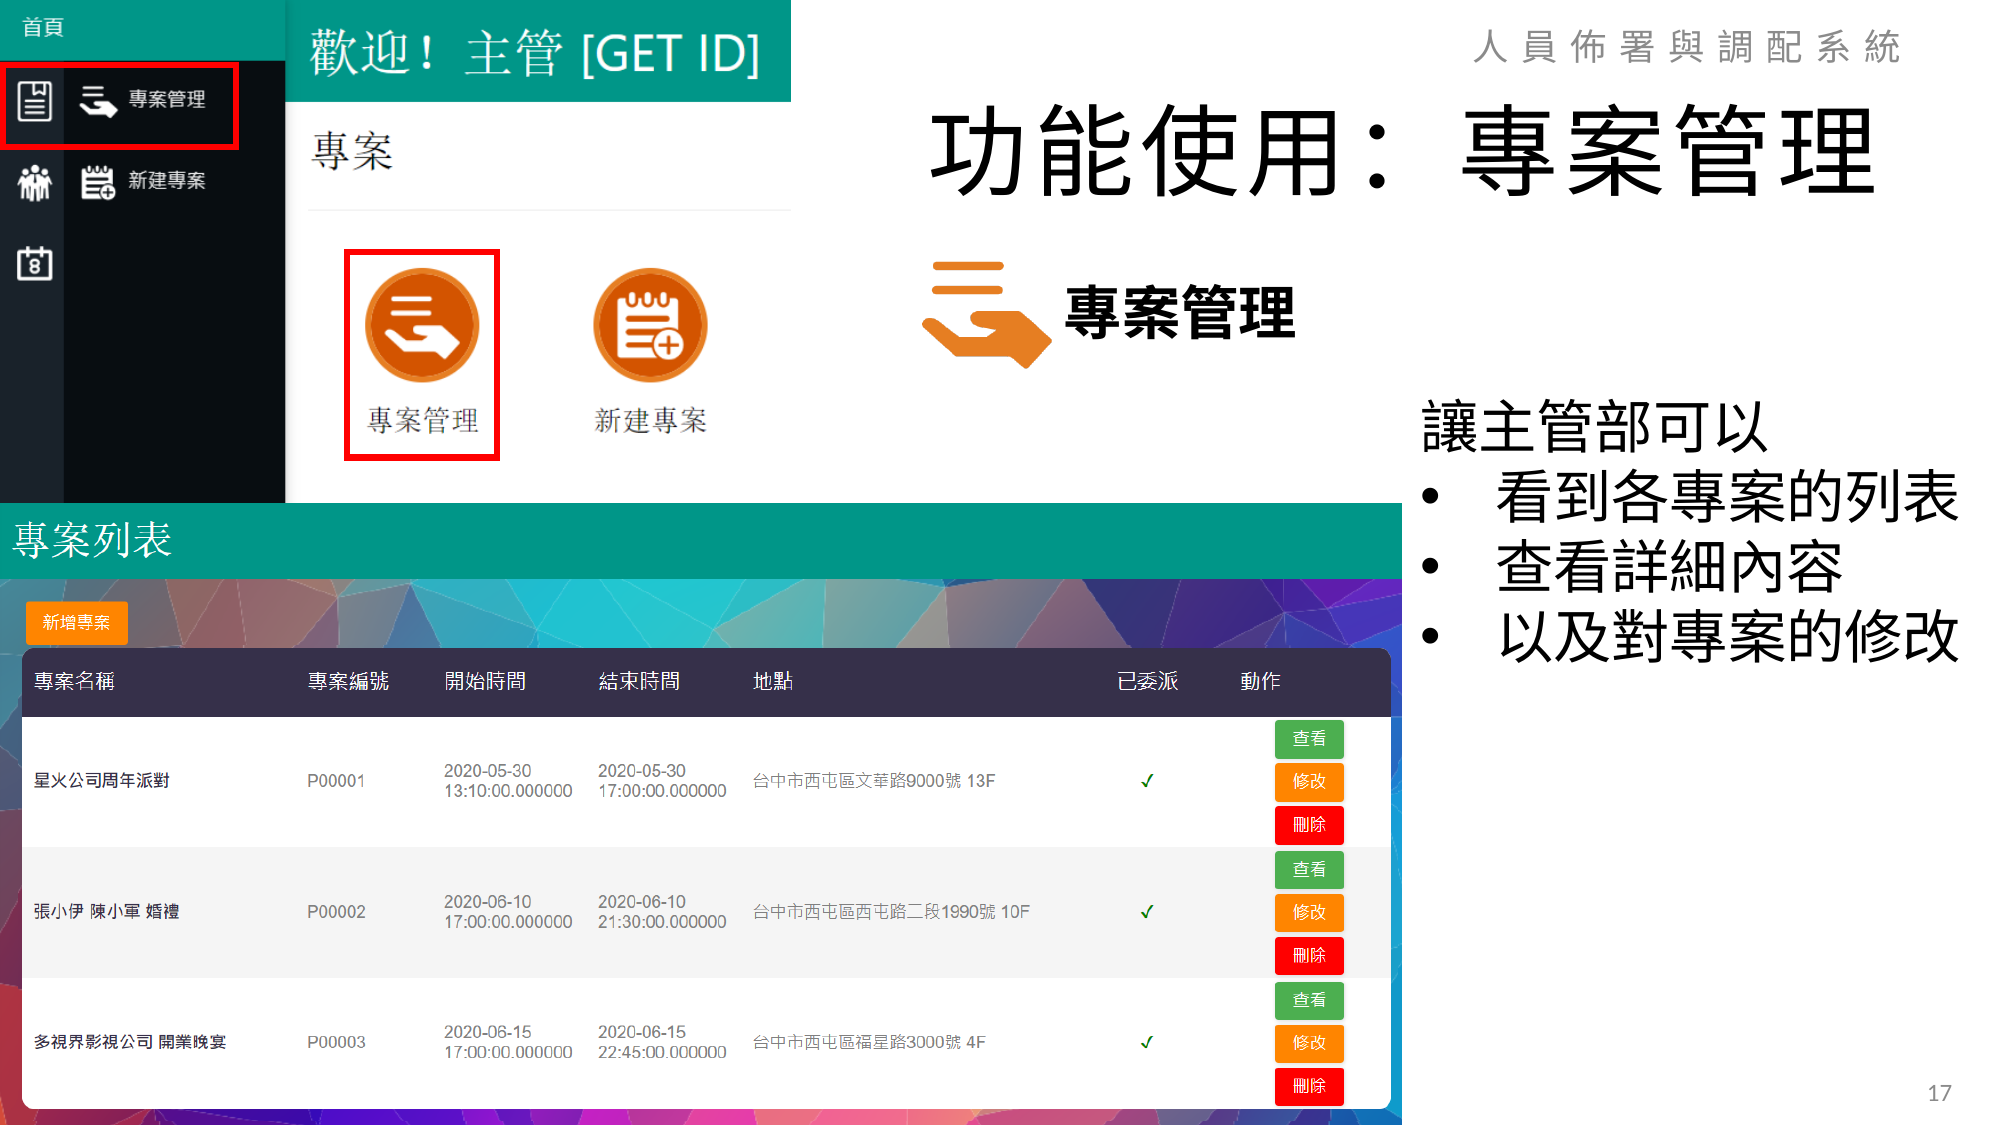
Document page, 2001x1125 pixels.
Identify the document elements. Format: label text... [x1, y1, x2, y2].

slide_number 17 [1894, 1061, 1968, 1121]
picture [919, 244, 1054, 379]
list 人員佈署與調配系統 [1457, 16, 1982, 77]
title 功能使用：專案管理 [912, 48, 1931, 250]
text_box 專案管理 [1054, 268, 1312, 354]
text_box 讓主管部可以 看到各專案的列表 查看詳細內容 以及對專案的修改 [1405, 382, 1982, 678]
picture [0, 0, 1402, 1125]
